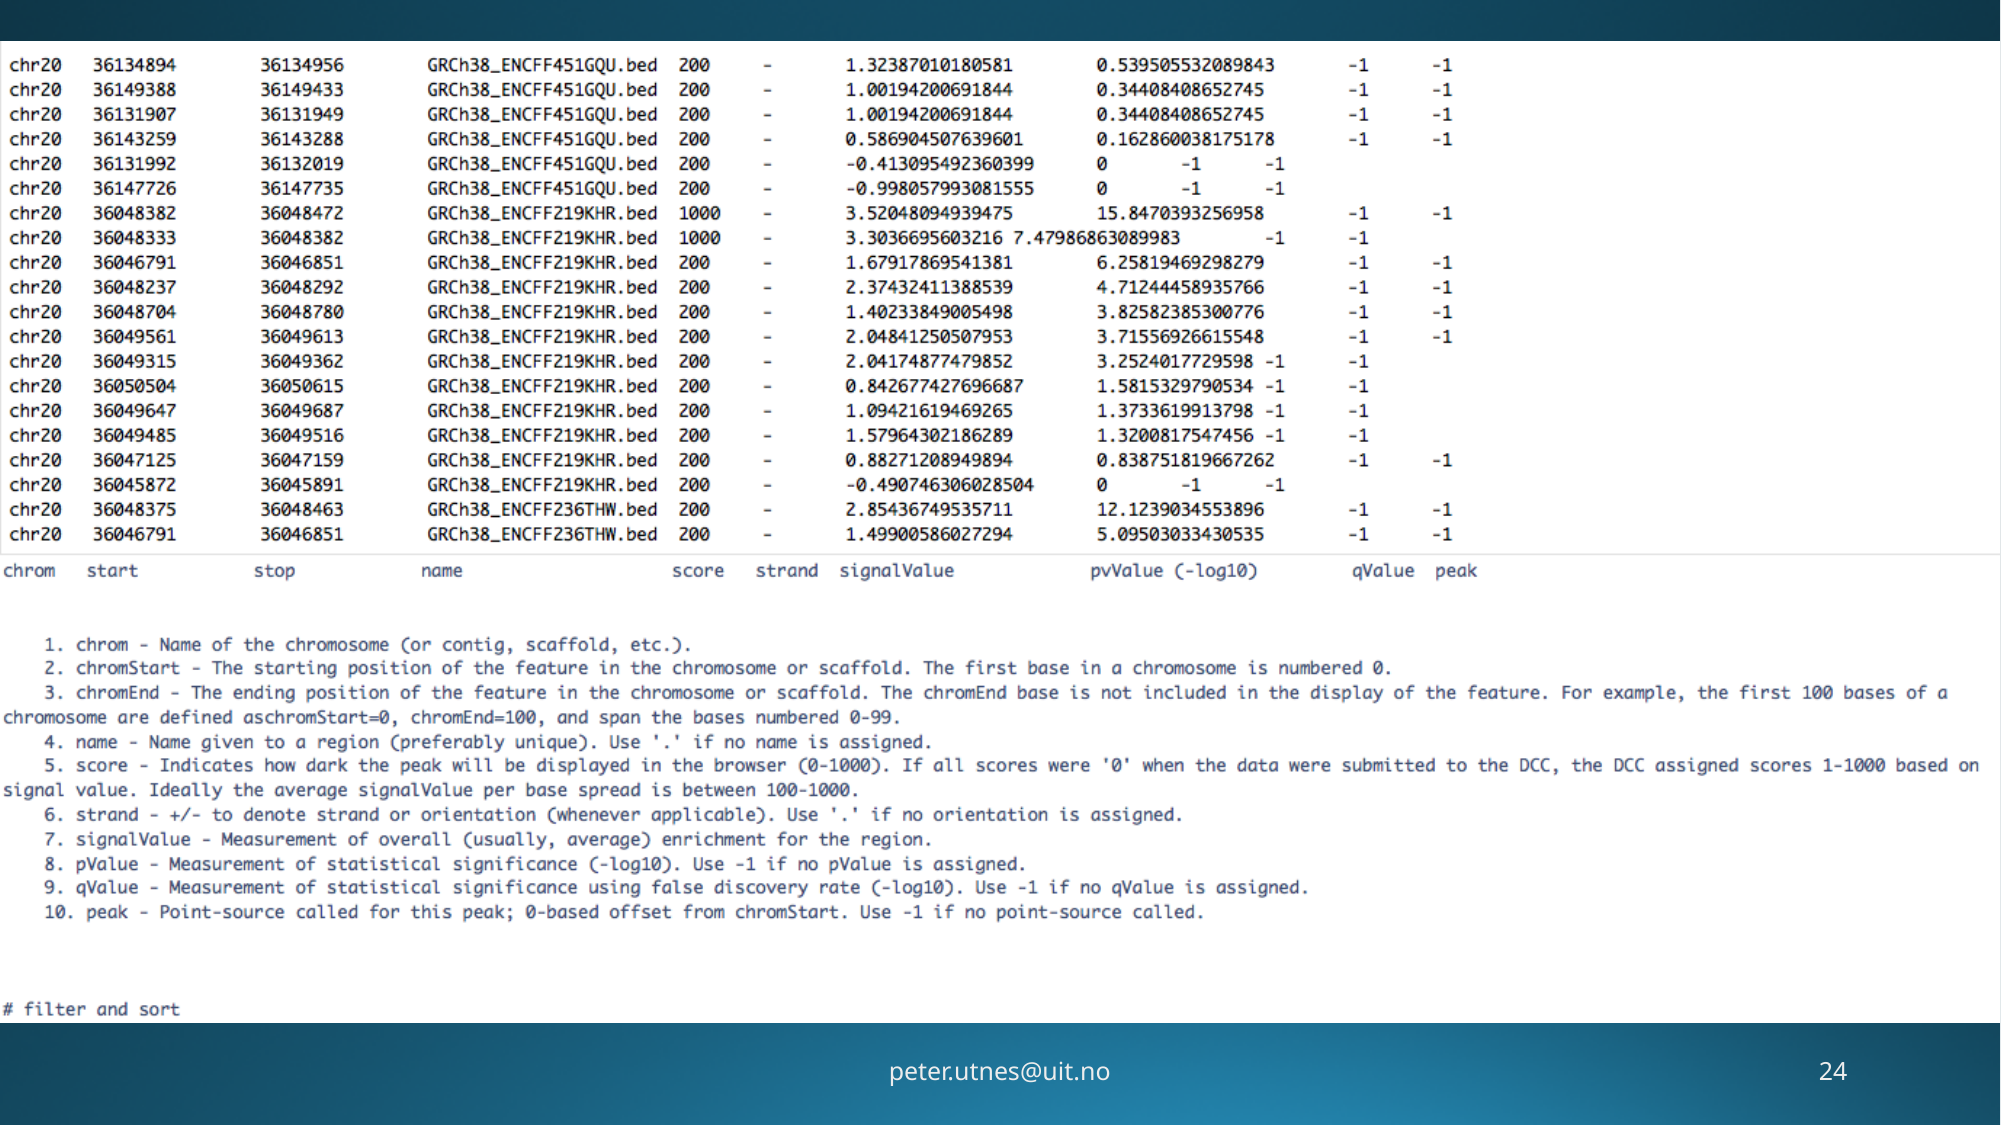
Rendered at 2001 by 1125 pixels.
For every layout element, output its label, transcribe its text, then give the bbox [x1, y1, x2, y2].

picture [0, 0, 2001, 1125]
footer peter.utnes@uit.no [662, 1042, 1338, 1103]
slide_number 24 [1412, 1042, 1863, 1103]
